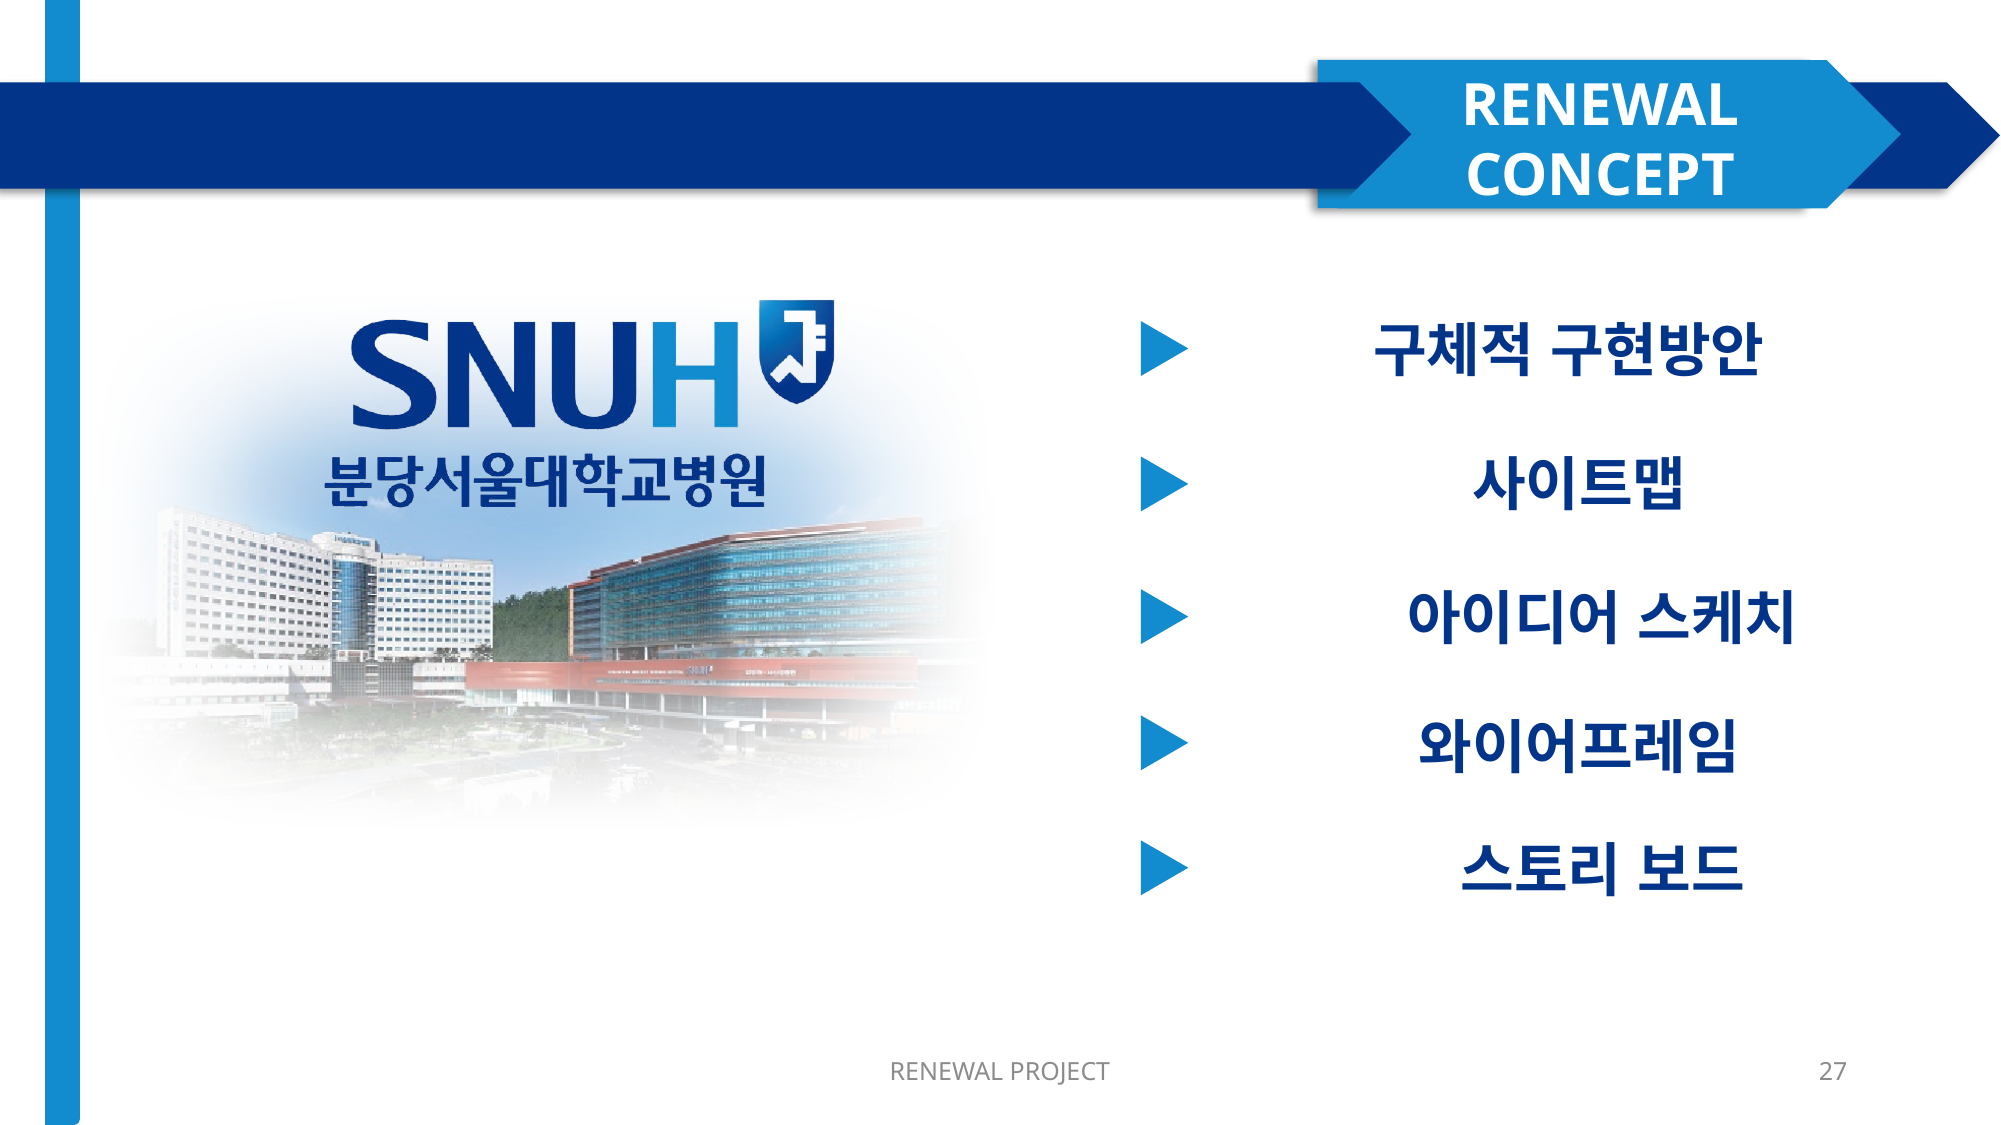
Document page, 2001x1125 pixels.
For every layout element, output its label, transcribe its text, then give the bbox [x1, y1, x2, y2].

text_box 구체적 구현방안 [1337, 305, 1801, 391]
text_box SNUBH Section title 32px [301, 518, 785, 639]
text_box DARK BLUE #2763BA [285, 500, 801, 650]
text_box 스토리 보드 [1299, 825, 1907, 911]
text_box 아이디어 스케치 [1299, 573, 1907, 659]
text_box [1139, 838, 1191, 898]
text_box [1139, 587, 1191, 646]
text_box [259, 471, 827, 672]
text_box [1139, 319, 1191, 378]
text_box [1139, 454, 1191, 514]
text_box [236, 446, 850, 693]
text_box 스토리보드 [340, 521, 746, 611]
text_box [247, 458, 839, 682]
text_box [211, 420, 875, 716]
picture [319, 284, 840, 521]
text_box 20대후반에서 40대 초반 노후하신 부모님을 대신하여 진료예약을 하고자 방문하는 사용자 [317, 521, 769, 626]
text_box [224, 433, 862, 704]
text_box 와이어프레임 [1223, 702, 1936, 788]
footer RENEWAL PROJECT [662, 1042, 1338, 1103]
text_box 사이트맵 [1330, 439, 1828, 525]
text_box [272, 485, 814, 662]
text_box [1139, 713, 1191, 773]
slide_number 27 [1412, 1042, 1863, 1103]
